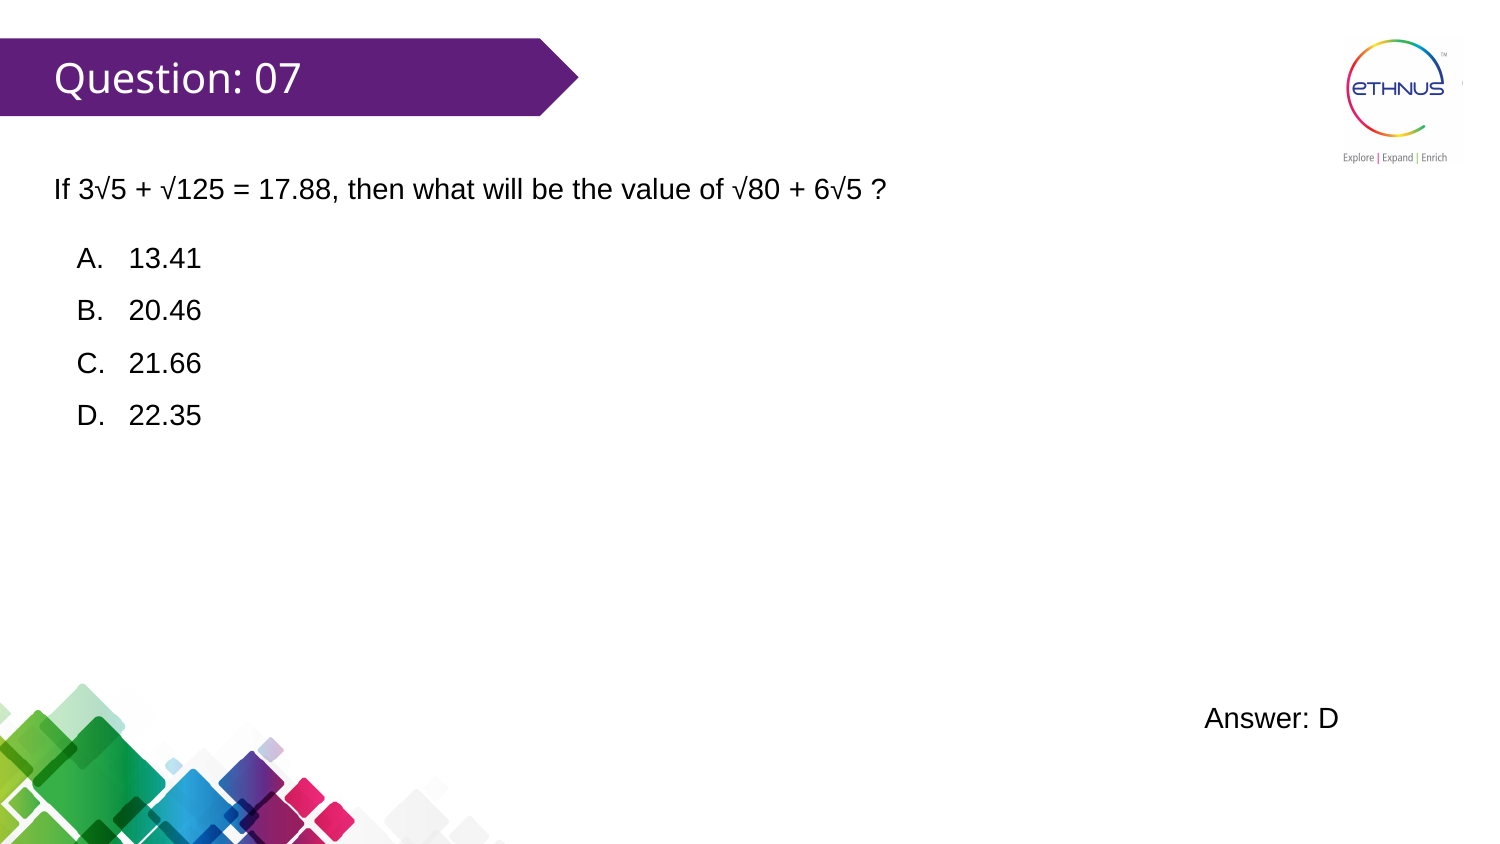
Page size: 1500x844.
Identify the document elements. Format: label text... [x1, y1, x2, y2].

text_box [0, 38, 53, 117]
text_box If 3√5 + √125 = 17.88, then what will be the value of √80 + 6√5 ? 13.41 20.46 21.66 22.35 [53, 152, 1302, 669]
picture [1343, 38, 1463, 165]
text_box Question: 07 [53, 38, 518, 117]
text_box Answer: D [1189, 684, 1446, 763]
text_box [518, 38, 579, 117]
picture [0, 668, 732, 844]
